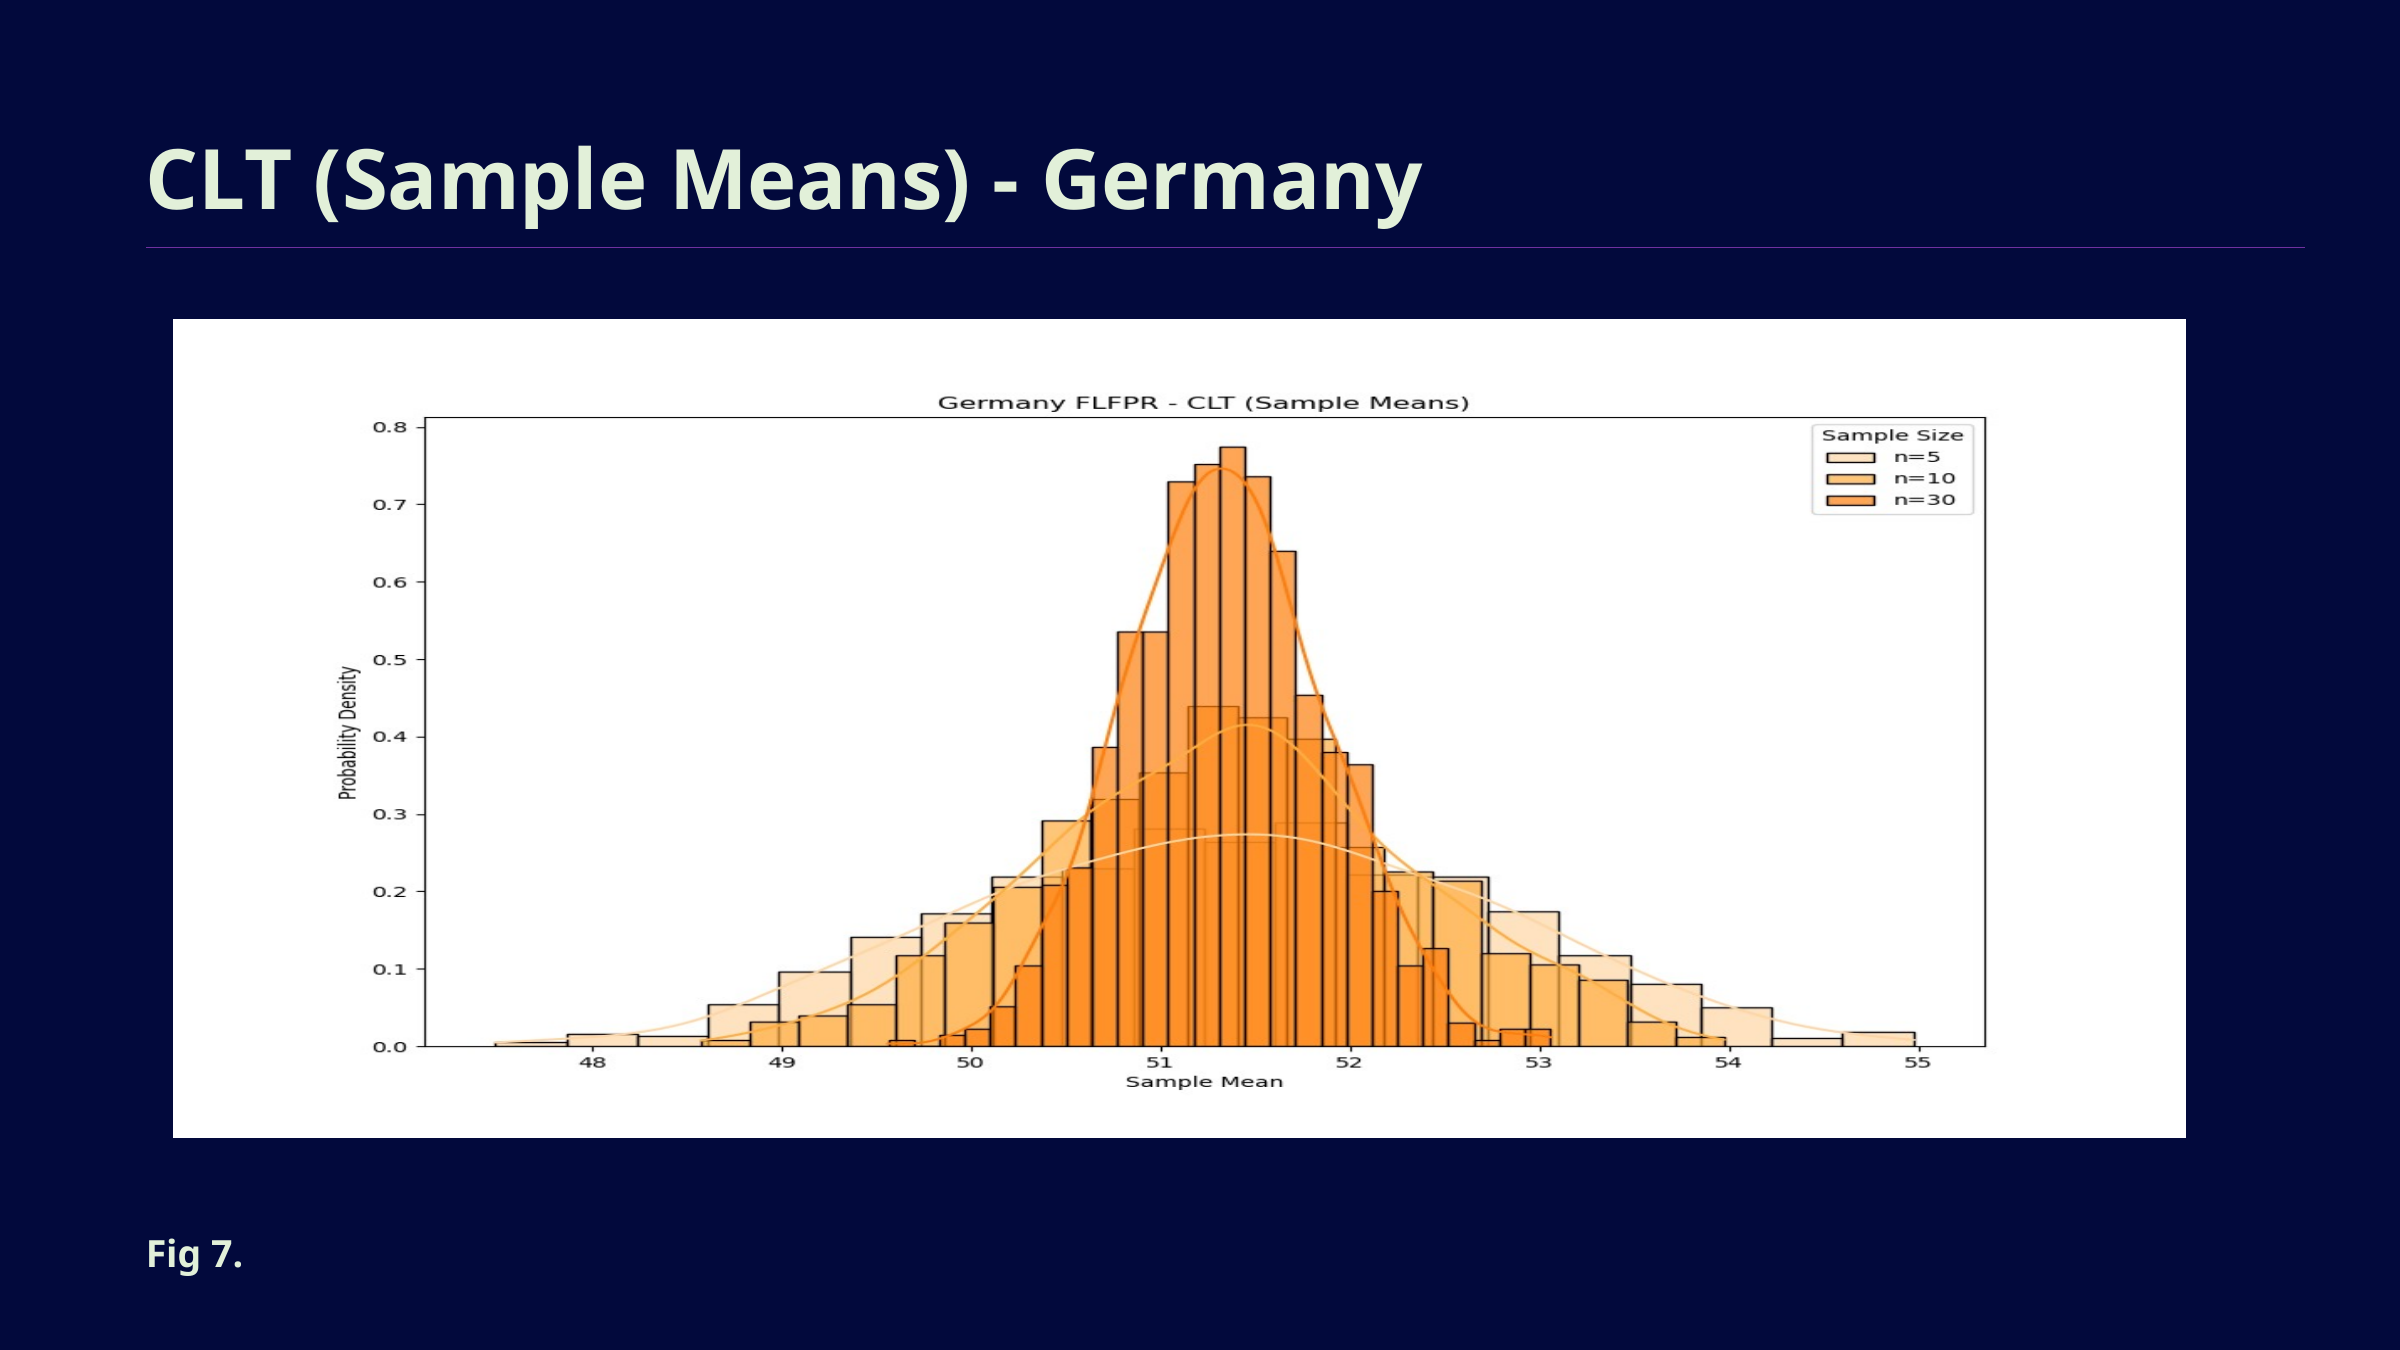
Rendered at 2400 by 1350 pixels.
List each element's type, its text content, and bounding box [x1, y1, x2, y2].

picture [173, 319, 2186, 1138]
text_box CLT (Sample Means) - Germany [145, 113, 2333, 222]
text_box Fig 7. [145, 1162, 1902, 1252]
